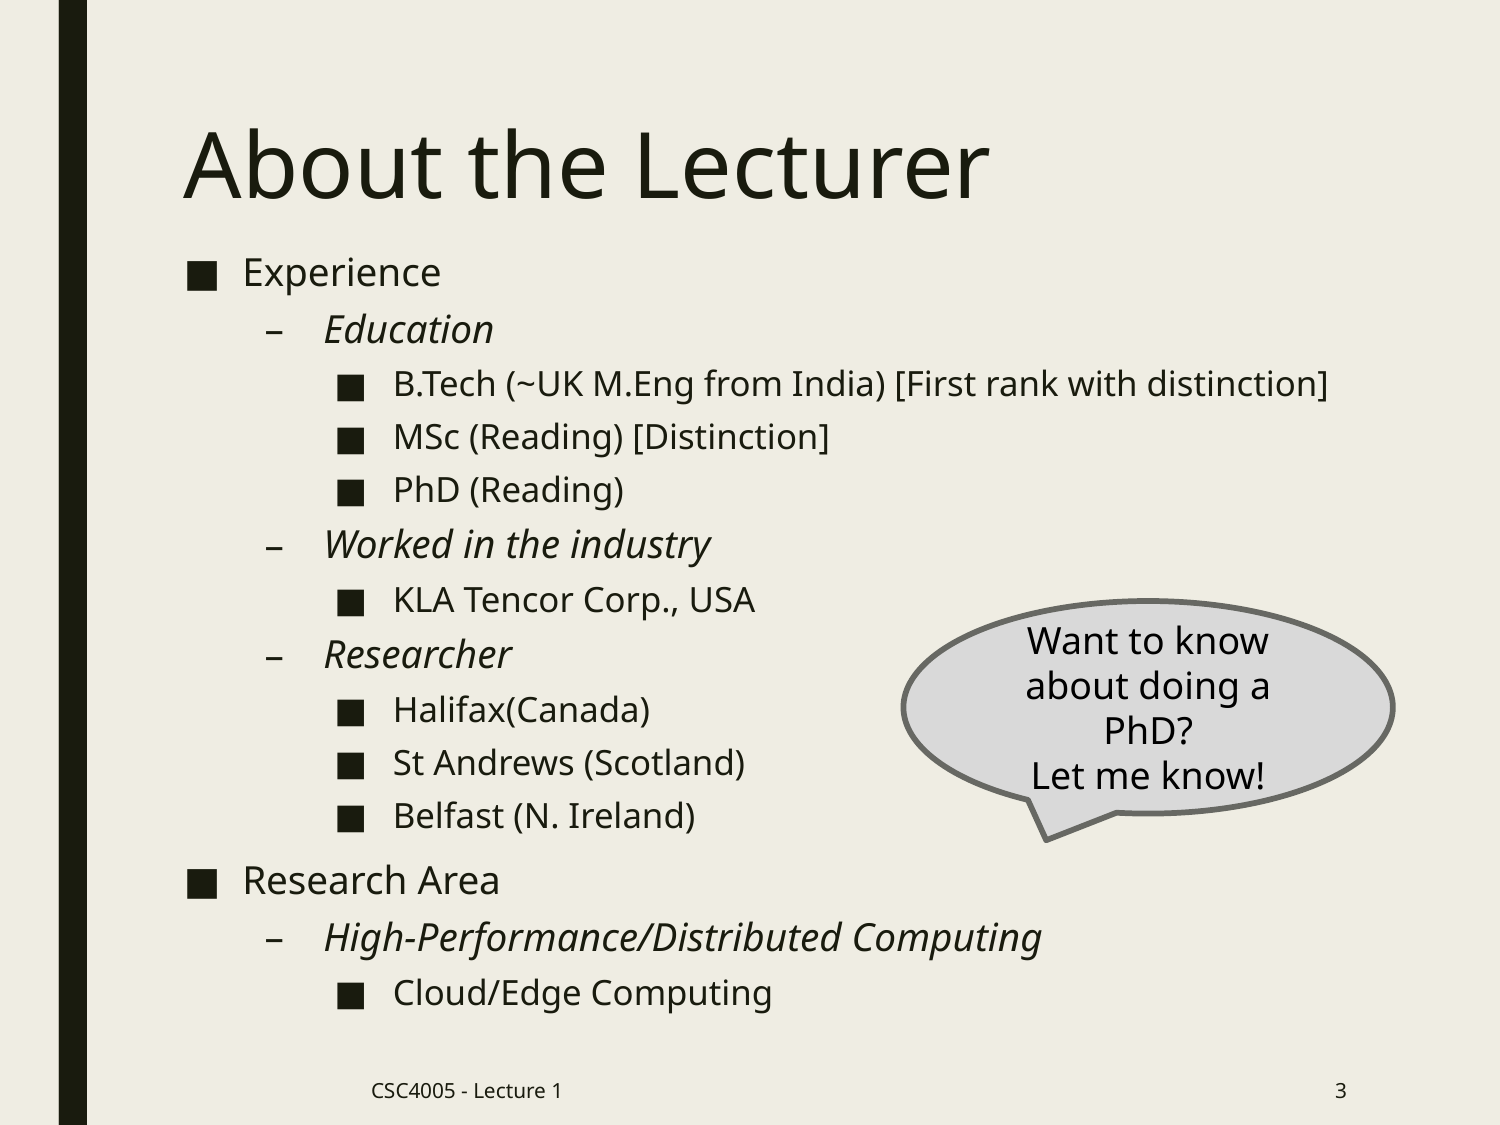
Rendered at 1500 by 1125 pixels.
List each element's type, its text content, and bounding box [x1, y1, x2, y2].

list Experience Education B.Tech (~UK M.Eng from India) [First rank with distinction] MSc (Reading) [Distinction] PhD (Reading) Worked in the industry KLA Tencor Corp., USA Researcher Halifax(Canada) St Andrews (Scotland) Belfast (N. Ireland) Research Area High-Performance/Distributed Computing Cloud/Edge Computing [168, 243, 1351, 1047]
text_box Want to know about doing a PhD? Let me know! [900, 598, 1396, 843]
slide_number 3 [1165, 1058, 1362, 1125]
title About the Lecturer [168, 112, 1351, 243]
footer CSC4005 - Lecture 1 [355, 1058, 1129, 1125]
